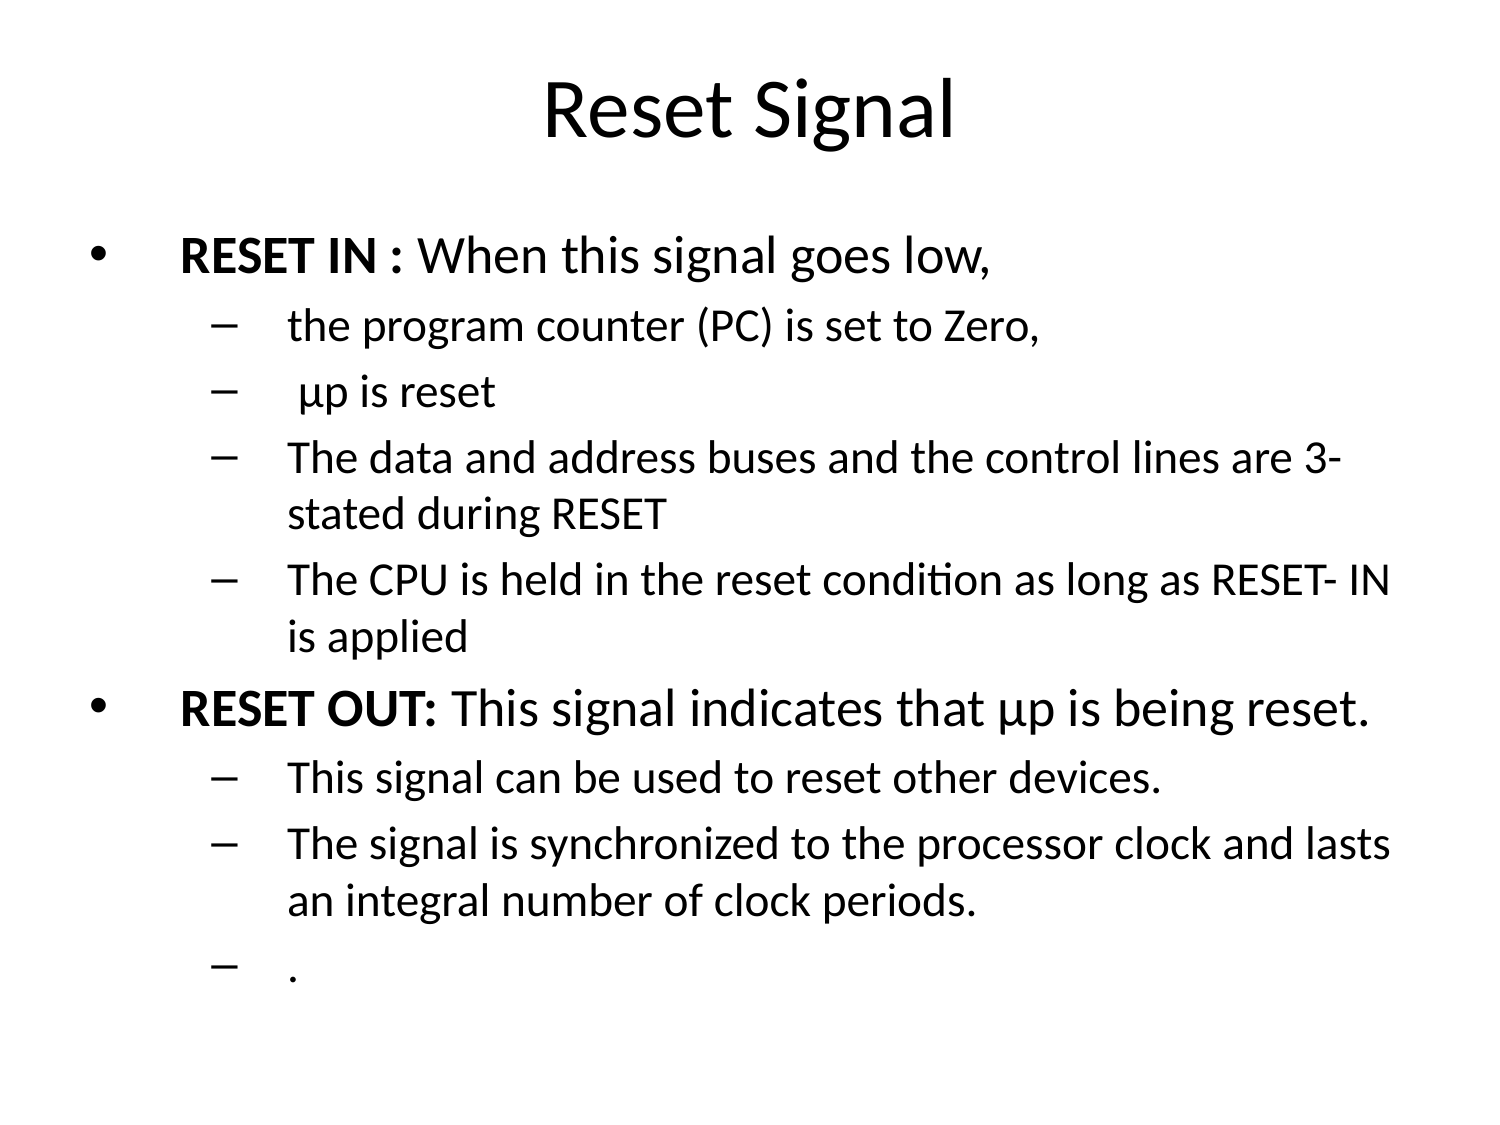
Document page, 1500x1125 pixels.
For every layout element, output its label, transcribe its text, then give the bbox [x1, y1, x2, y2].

text_box Reset Signal [75, 45, 1425, 163]
text_box RESET IN : When this signal goes low, the program counter (PC) is set to Zero, μp is reset The data and address buses and the control lines are 3-stated during RESET The CPU is held in the reset condition as long as RESET- IN is applied RESET OUT: This signal indicates that μp is being reset. This signal can be used to reset other devices. The signal is synchronized to the processor clock and lasts an integral number of clock periods. . [75, 212, 1425, 1005]
